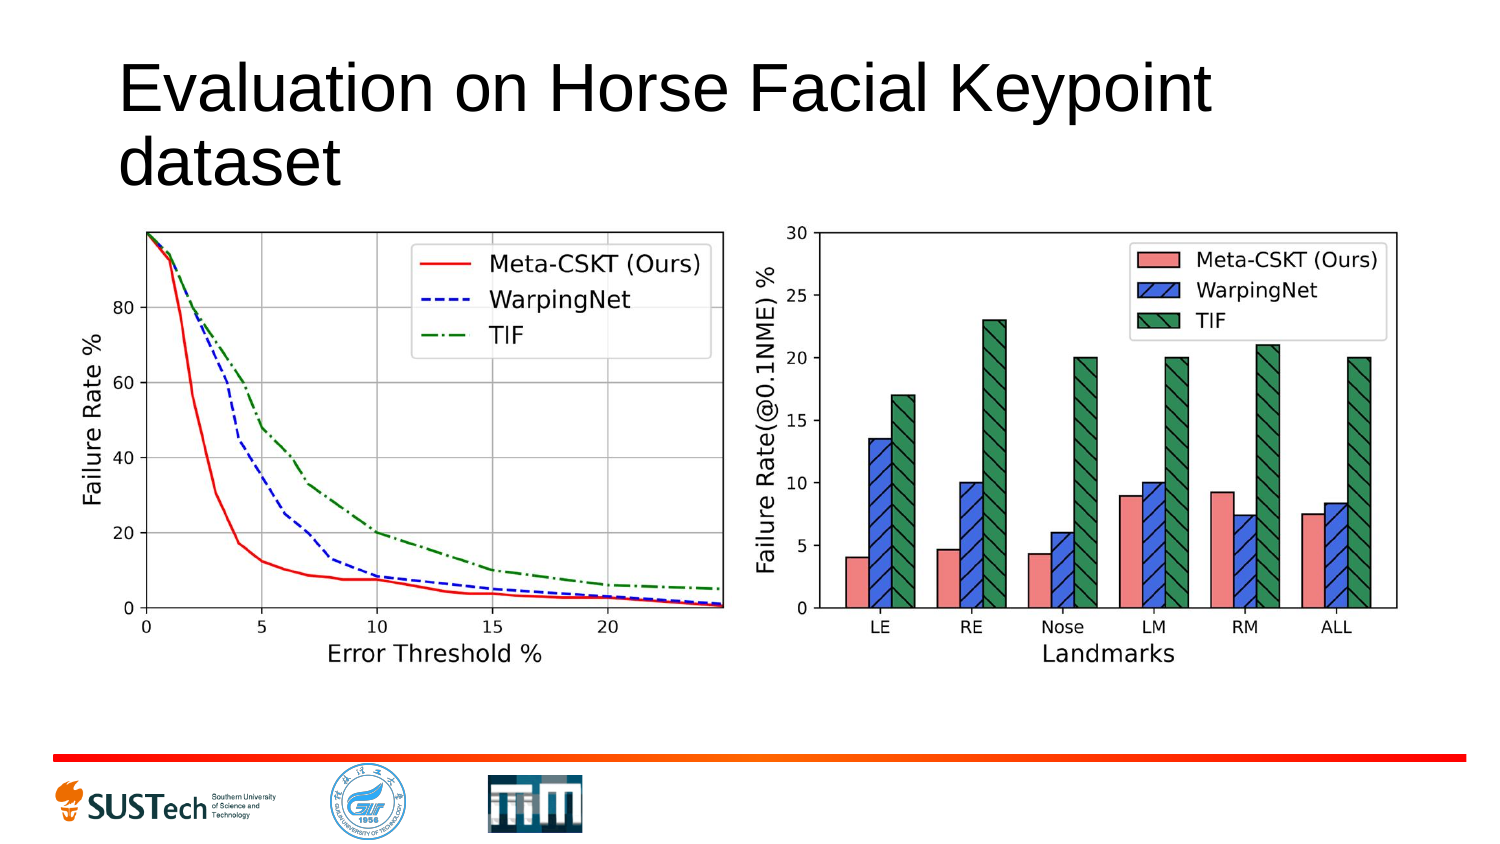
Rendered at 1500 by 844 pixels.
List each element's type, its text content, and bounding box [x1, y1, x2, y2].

picture [330, 763, 406, 840]
picture [49, 775, 278, 832]
picture [747, 222, 1403, 670]
picture [487, 775, 583, 833]
title Evaluation on Horse Facial Keypoint dataset [103, 44, 1397, 208]
picture [69, 222, 733, 670]
